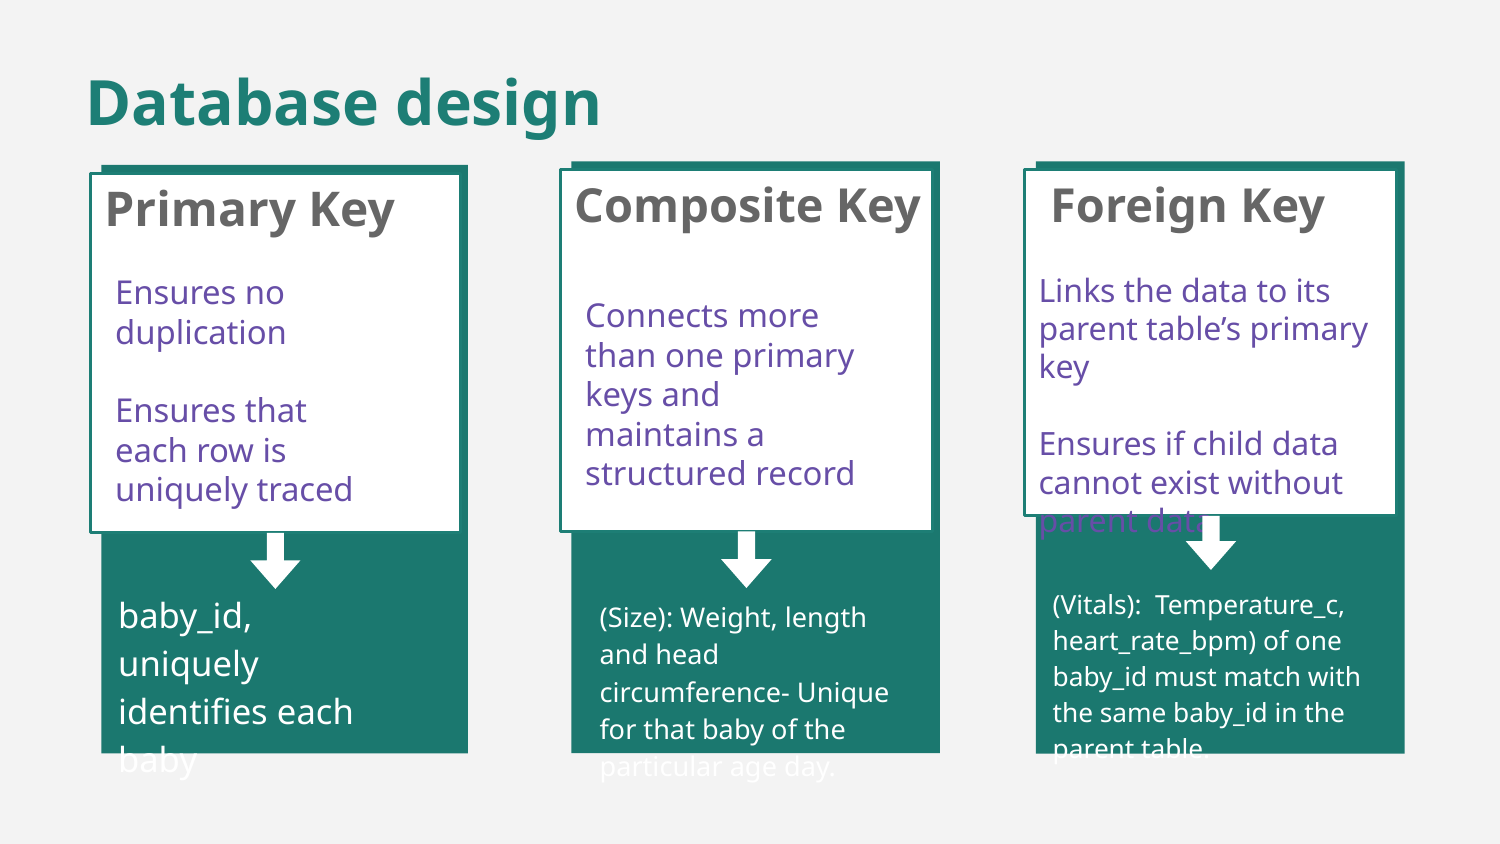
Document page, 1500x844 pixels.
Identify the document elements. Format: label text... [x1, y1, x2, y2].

text_box Database design [70, 47, 719, 117]
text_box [968, 161, 1417, 758]
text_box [34, 164, 469, 754]
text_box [515, 161, 966, 754]
